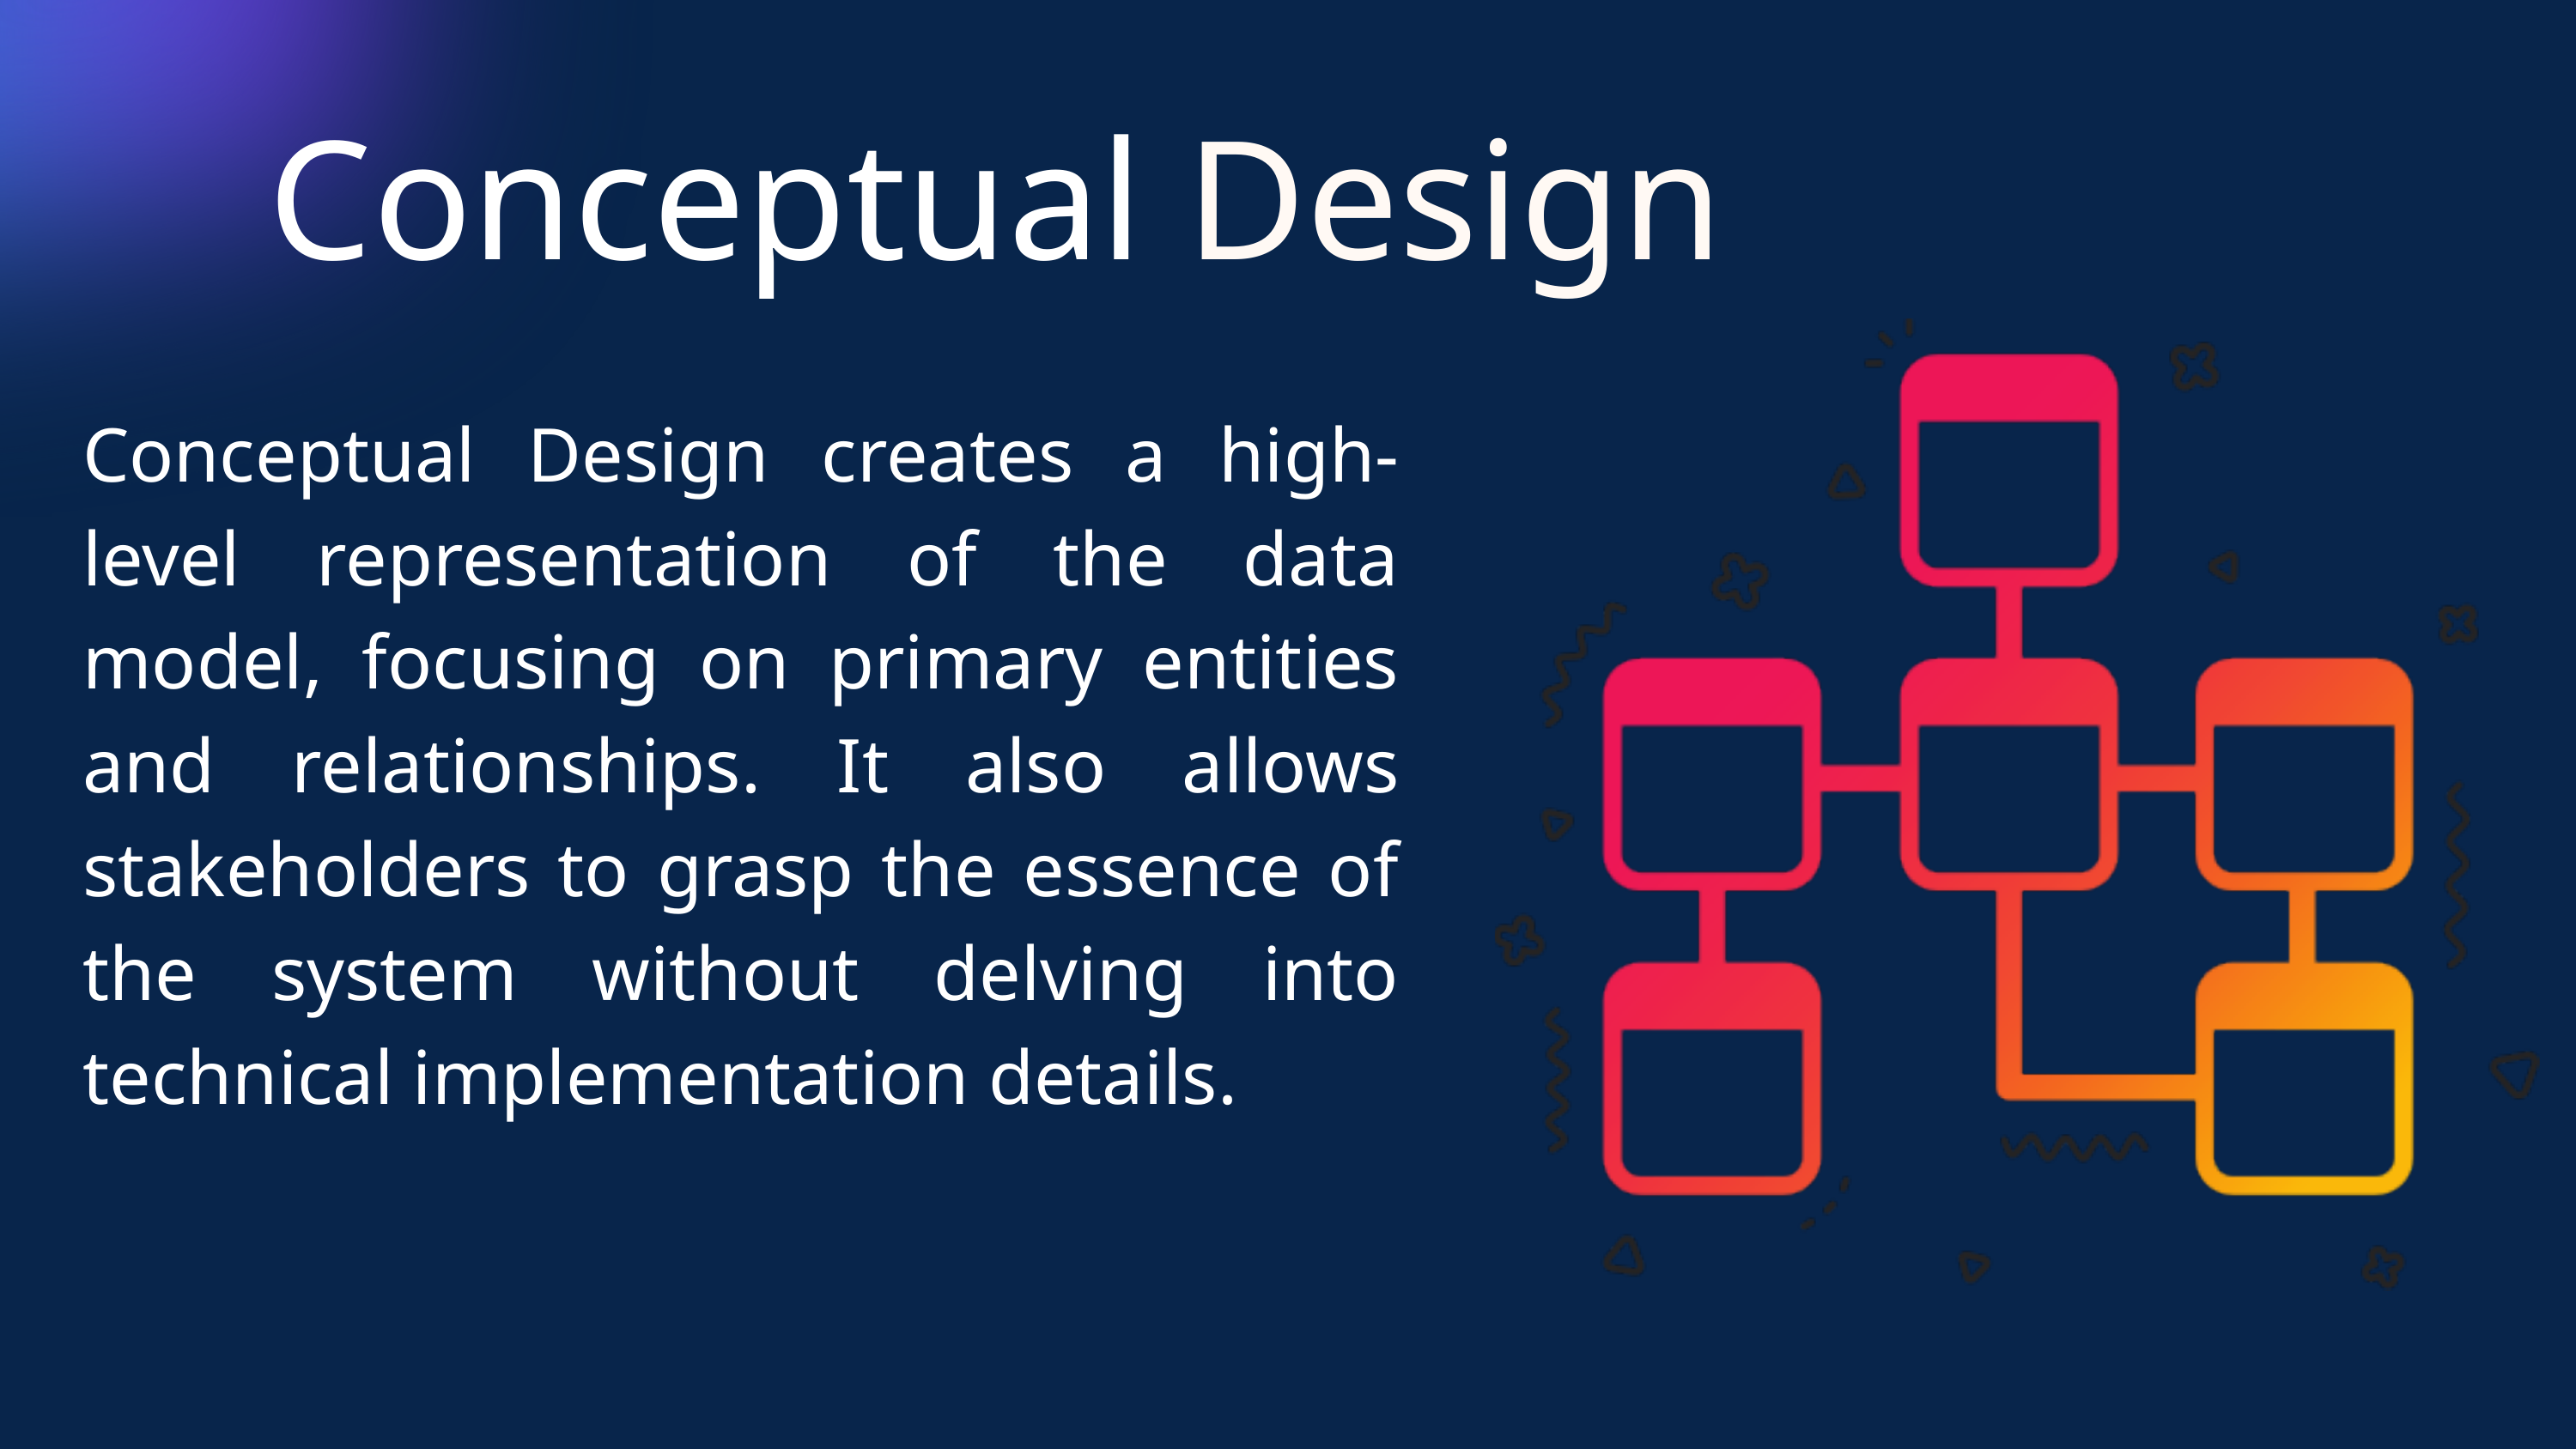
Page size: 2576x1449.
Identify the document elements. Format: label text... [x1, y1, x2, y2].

text_box Conceptual Design creates a high-level representation of the data model, focusing on primary entities and relationships. It also allows stakeholders to grasp the essence of the system without delving into technical implementation details. [82, 392, 1400, 1119]
text_box [1494, 318, 2540, 1291]
text_box [0, 0, 680, 517]
text_box Conceptual Design [268, 105, 1775, 294]
